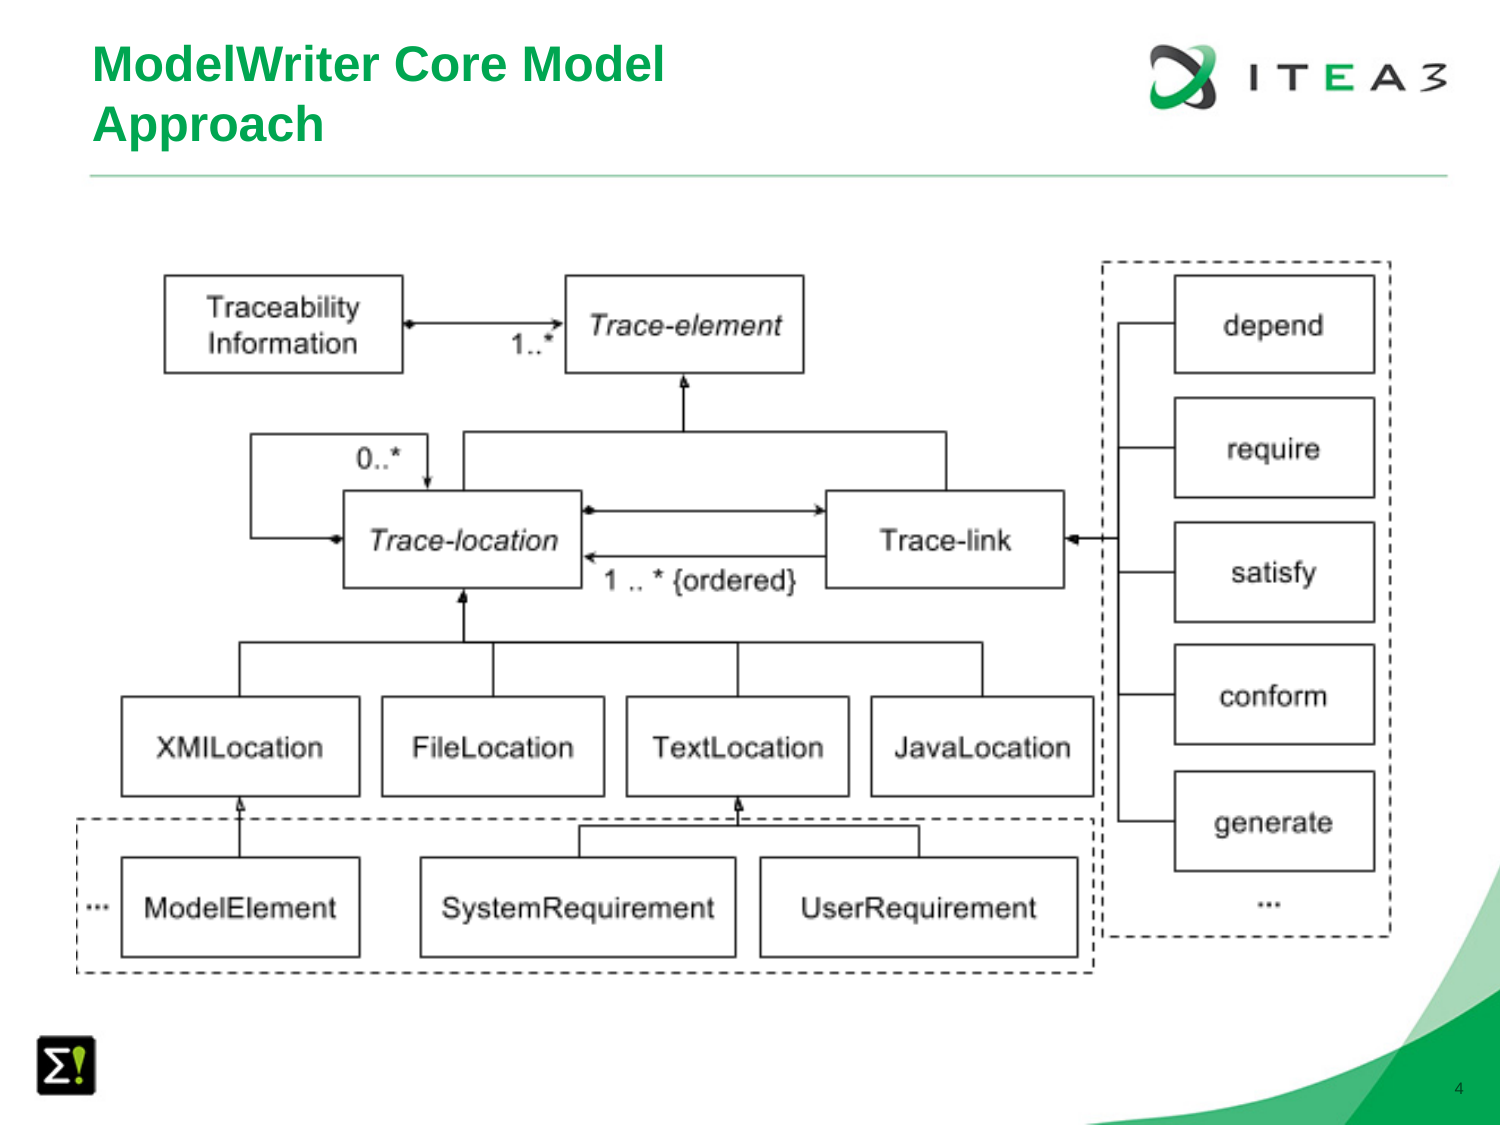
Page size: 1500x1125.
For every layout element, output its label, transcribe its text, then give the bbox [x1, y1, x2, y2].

picture [0, 0, 1500, 1125]
title ModelWriter Core Model Approach [76, 23, 1099, 160]
